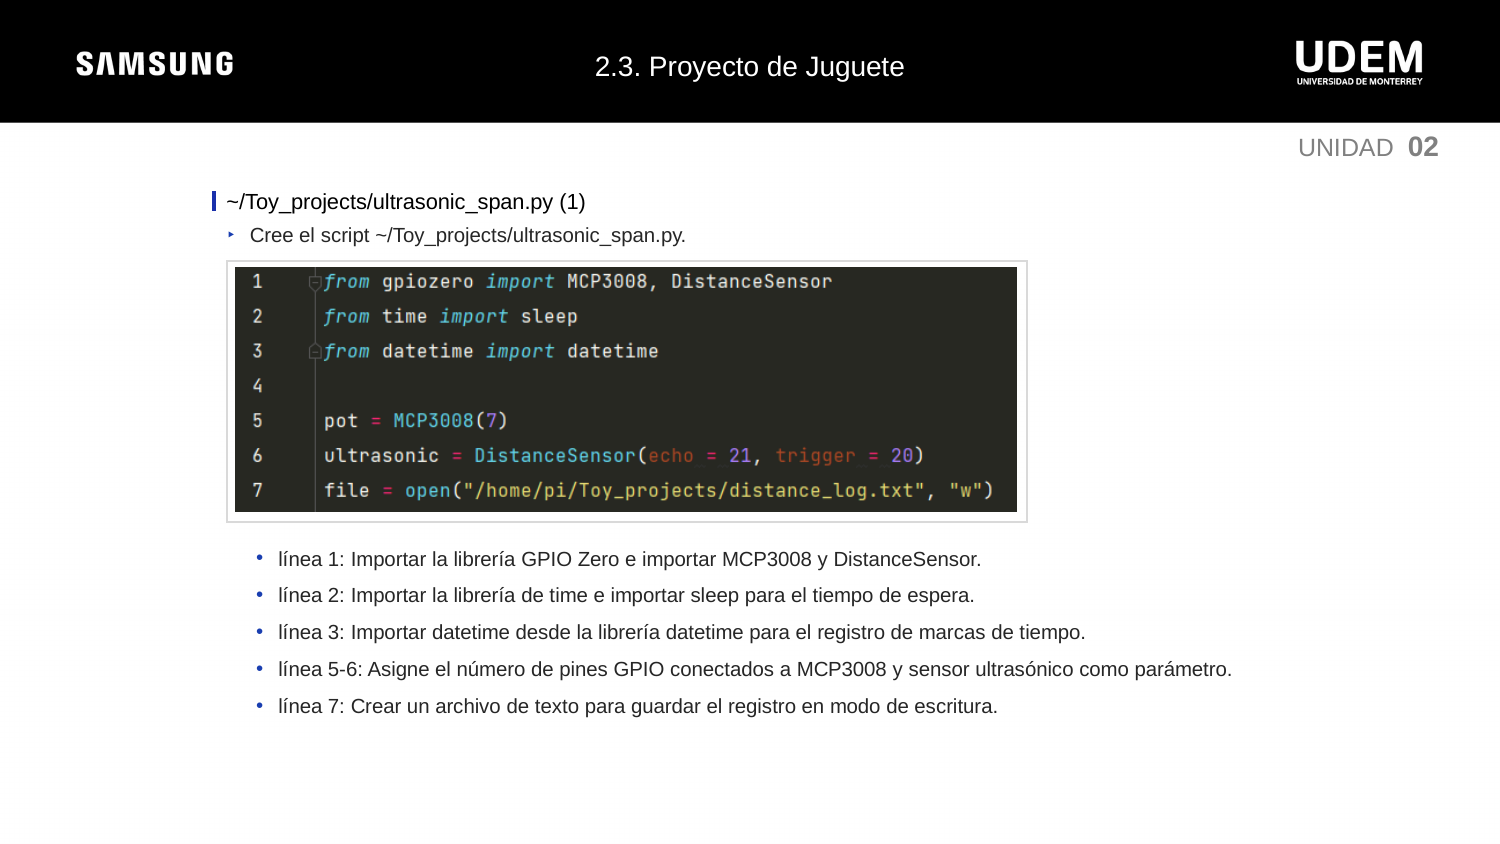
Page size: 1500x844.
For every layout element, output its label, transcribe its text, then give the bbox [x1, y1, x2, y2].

text_box UNIDAD 02 [1289, 127, 1439, 162]
picture [0, 0, 1500, 844]
text_box línea 1: Importar la librería GPIO Zero e importar MCP3008 y DistanceSensor. línea 2: Importar la librería de time e importar sleep para el tiempo de espera. línea 3: Importar datetime desde la librería datetime para el registro de marcas de tiempo. línea 5-6: Asigne el número de pines GPIO conectados a MCP3008 y sensor ultrasónico como parámetro. línea 7: Crear un archivo de texto para guardar el registro en modo de escritura. [219, 538, 1306, 725]
text_box ~/Toy_projects/ultrasonic_span.py (1) [211, 187, 1274, 215]
text_box 2.3. Proyecto de Juguete [279, 48, 1221, 83]
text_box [227, 260, 1027, 522]
text_box Cree el script ~/Toy_projects/ultrasonic_span.py. [226, 213, 1274, 257]
